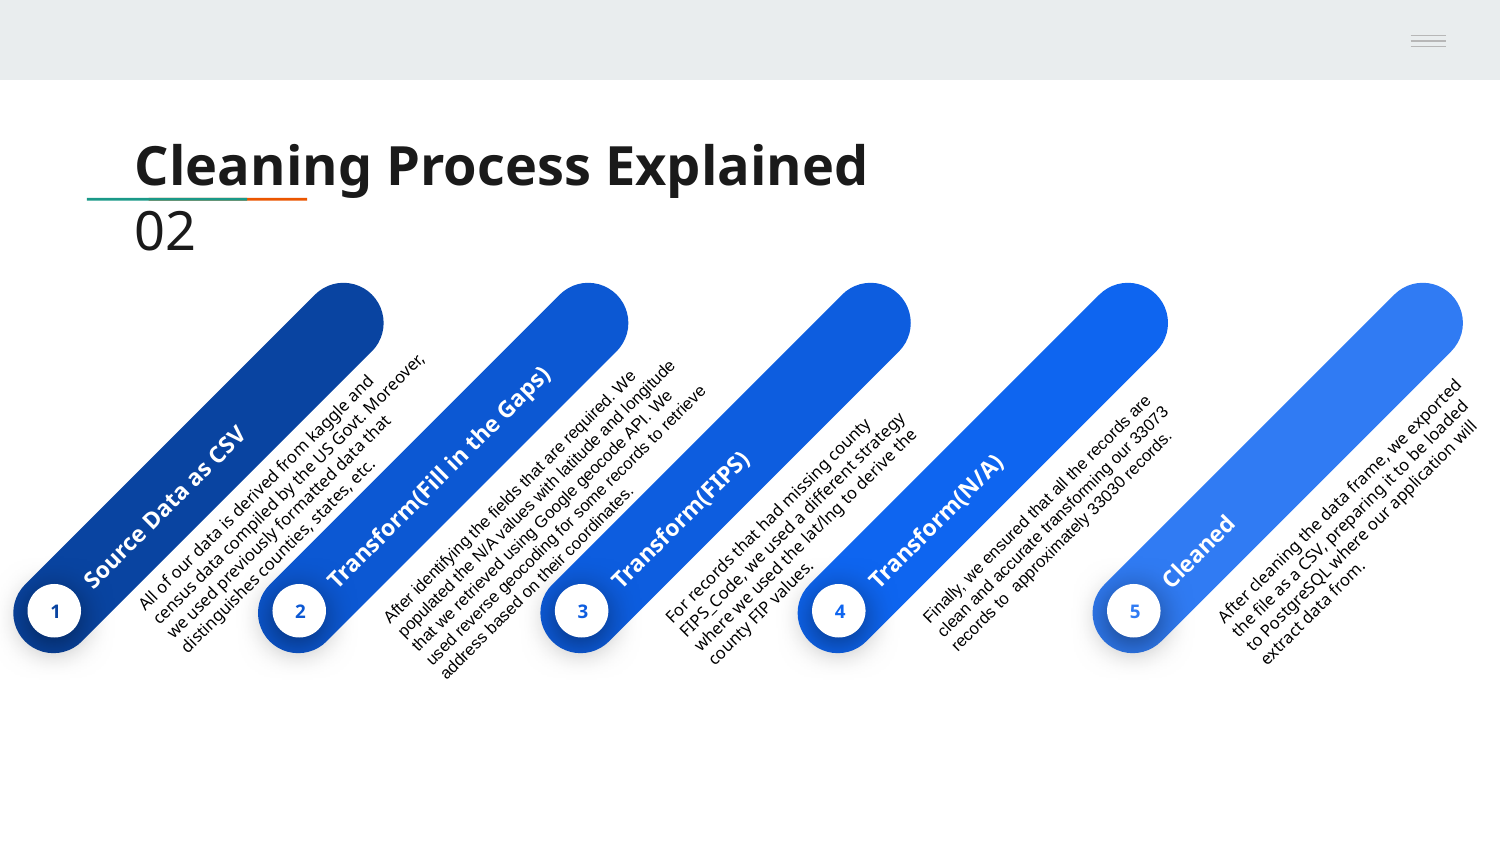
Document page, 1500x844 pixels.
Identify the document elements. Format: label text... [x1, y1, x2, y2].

title Cleaning Process Explained 02 [119, 116, 1337, 264]
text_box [0, 265, 454, 670]
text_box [707, 265, 952, 670]
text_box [1209, 265, 1500, 670]
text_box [454, 265, 707, 670]
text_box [953, 265, 1209, 670]
